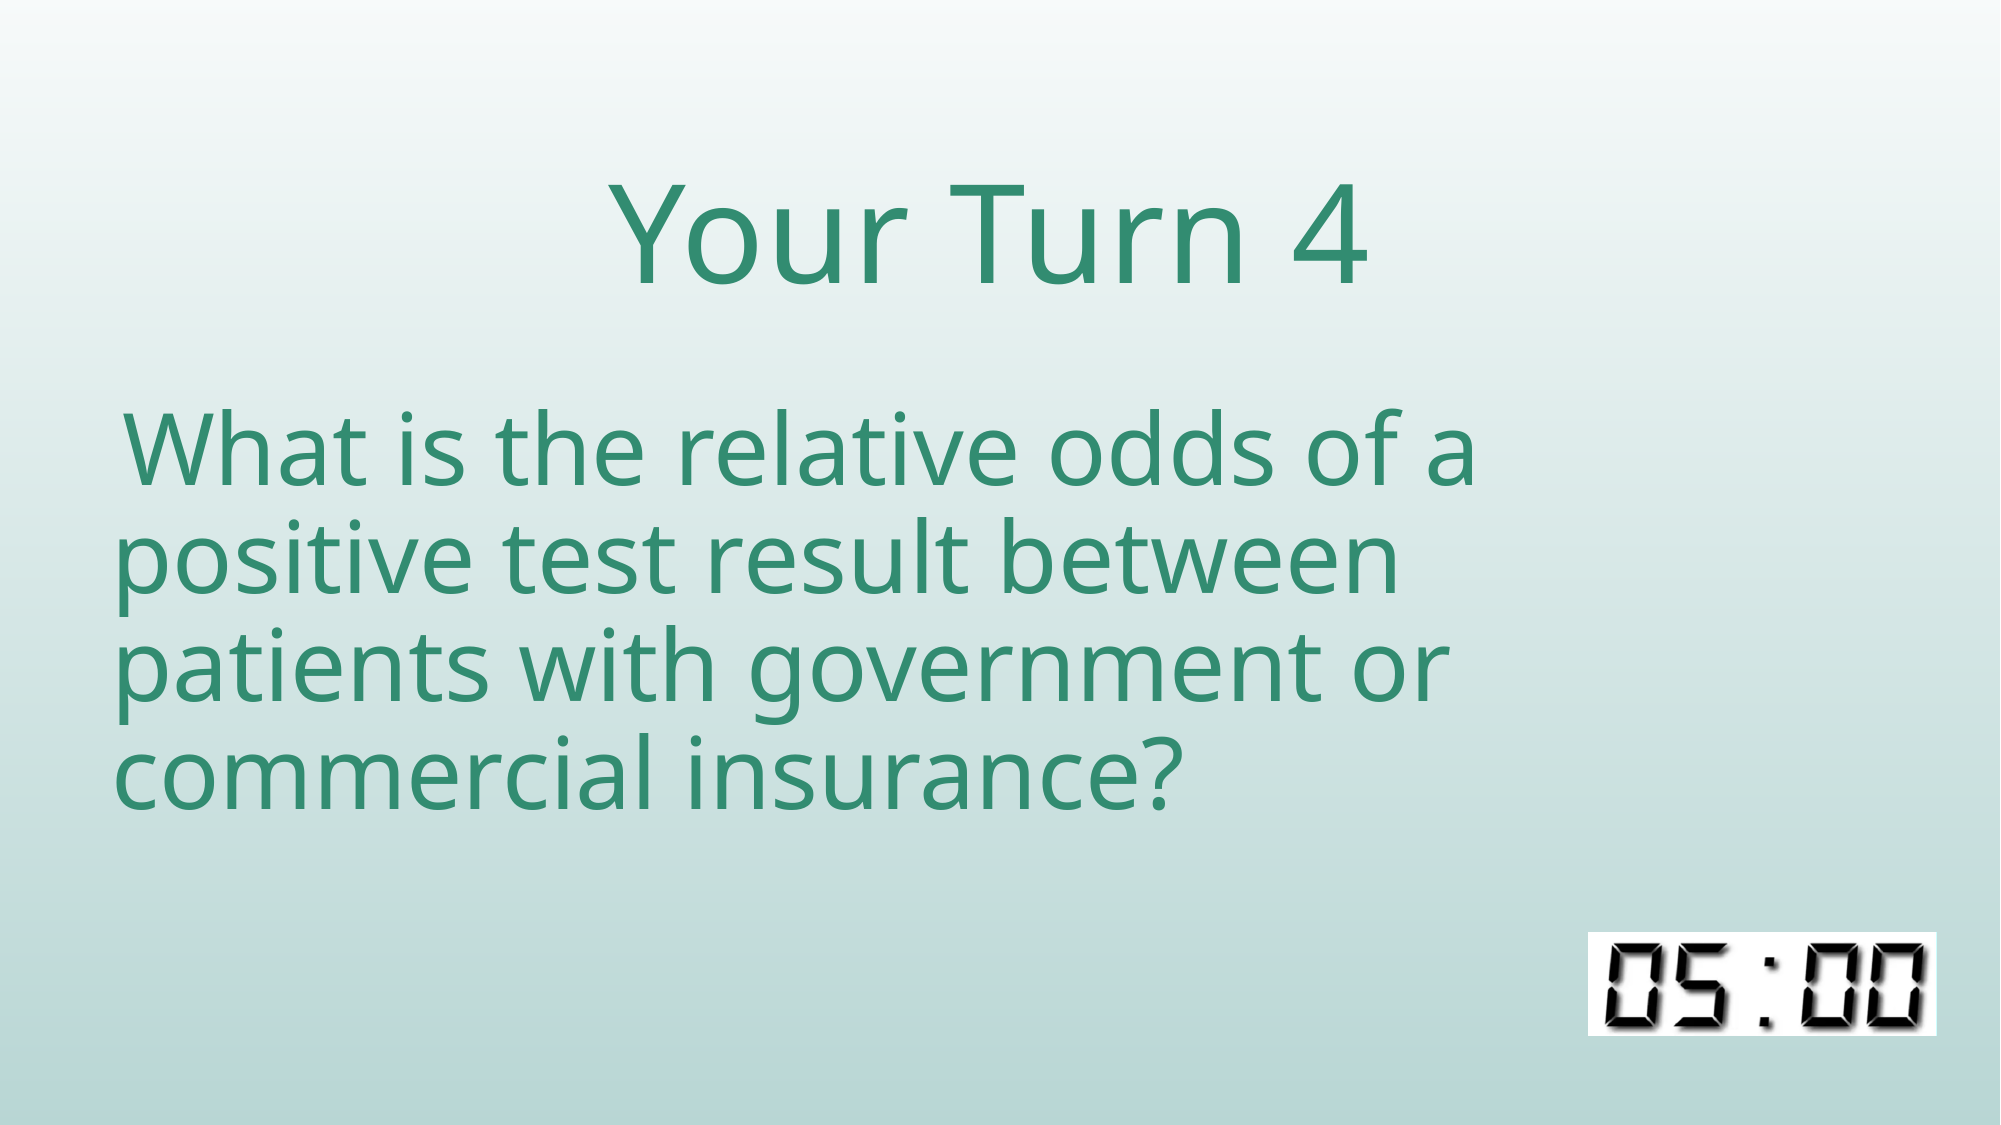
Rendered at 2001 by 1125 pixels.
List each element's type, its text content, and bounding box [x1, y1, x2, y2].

text_box What is the relative odds of a positive test result between patients with government or commercial insurance? [88, 392, 1788, 914]
picture [1588, 932, 1937, 1036]
title Your Turn 4 [192, 121, 1788, 367]
